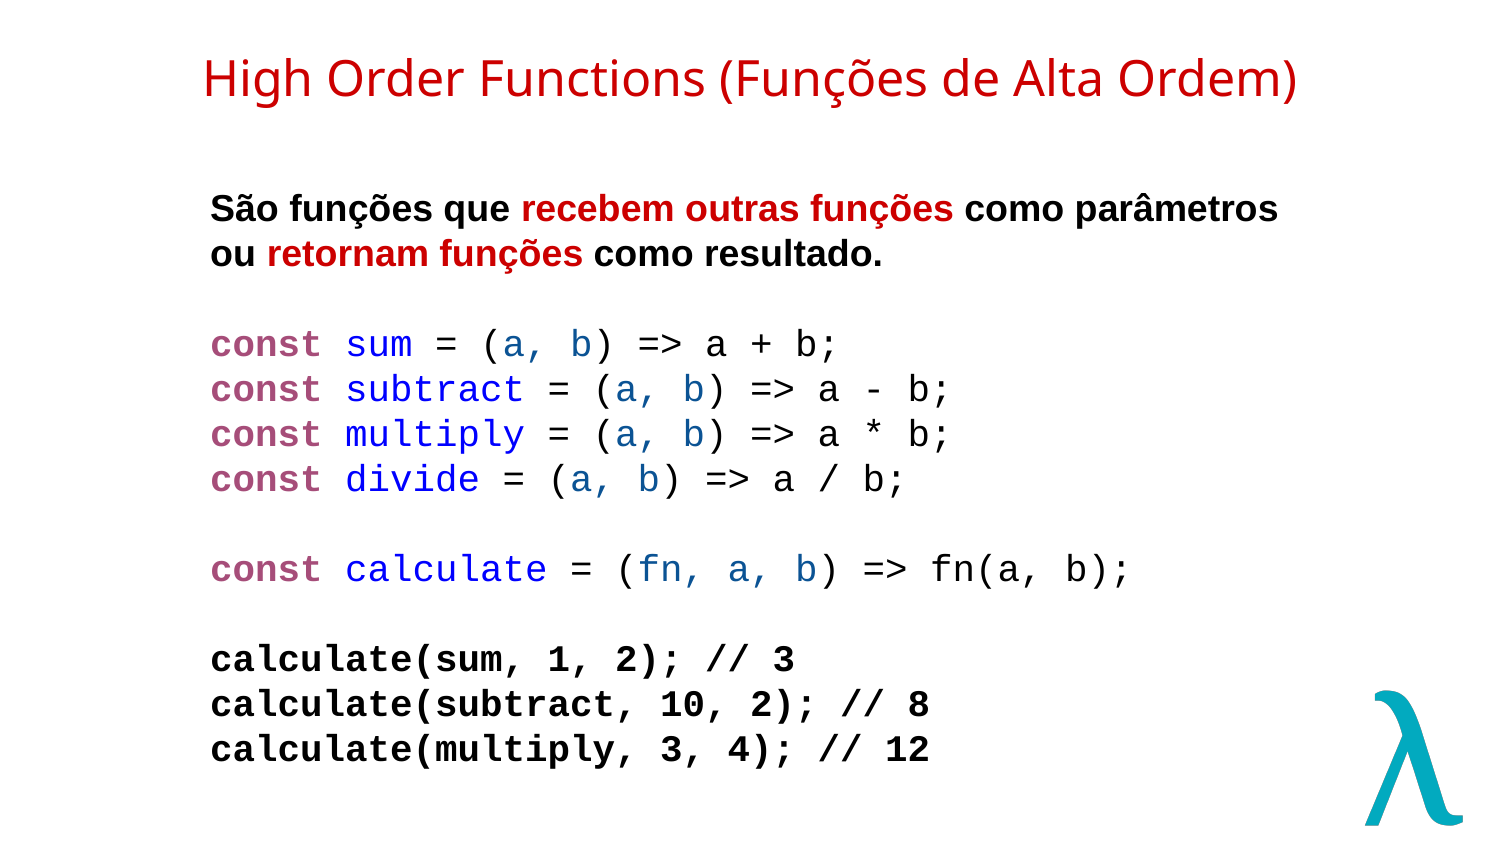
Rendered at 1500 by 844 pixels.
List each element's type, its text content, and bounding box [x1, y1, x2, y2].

picture [1331, 677, 1493, 839]
text_box High Order Functions (Funções de Alta Ordem) [0, 12, 1500, 142]
text_box São funções que recebem outras funções como parâmetros ou retornam funções como resultado. const sum = (a, b) => a + b; const subtract = (a, b) => a - b; const multiply = (a, b) => a * b; const divide = (a, b) => a / b; const calculate = (fn, a, b) => fn(a, b); calculate(sum, 1, 2); // 3 calculate(subtract, 10, 2); // 8 calculate(multiply, 3, 4); // 12 [195, 168, 1318, 789]
